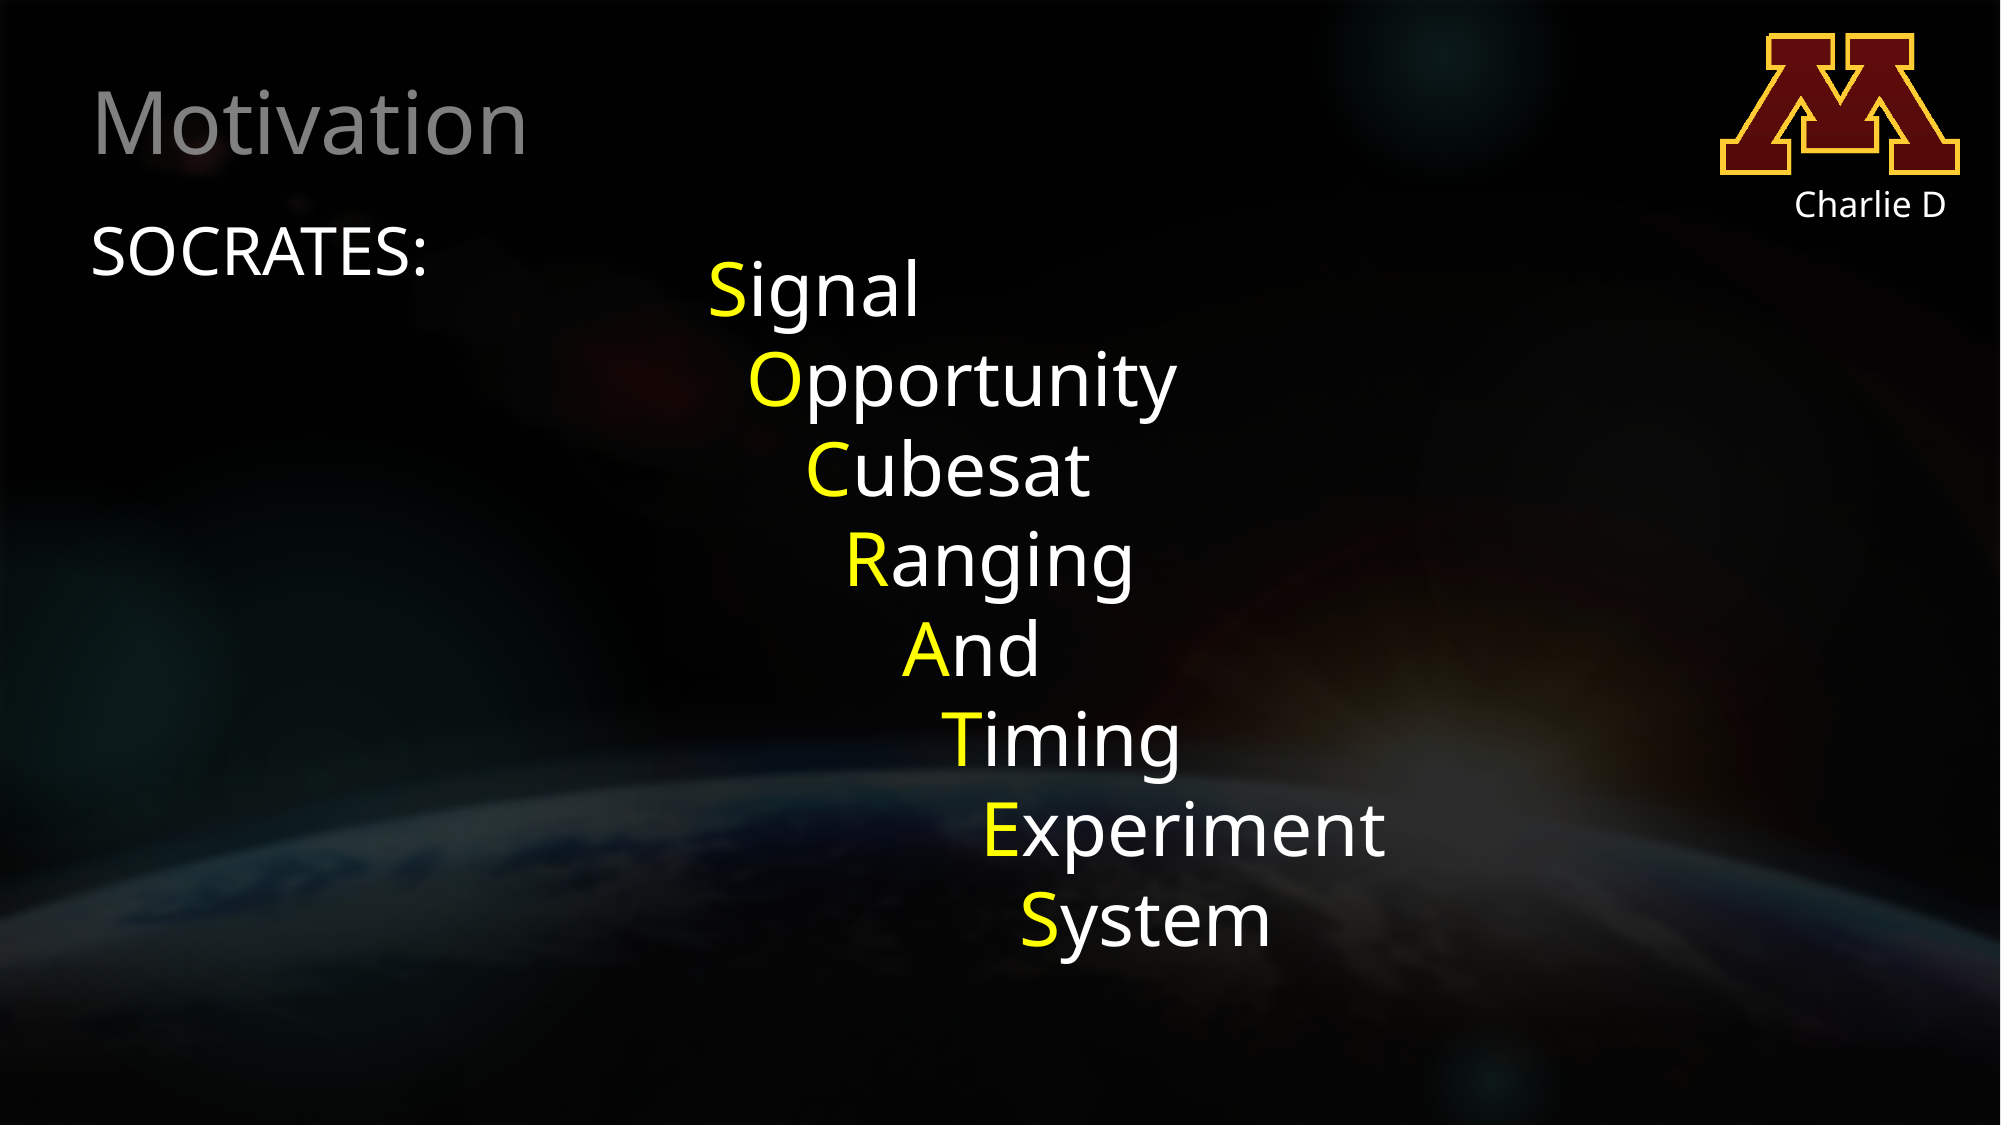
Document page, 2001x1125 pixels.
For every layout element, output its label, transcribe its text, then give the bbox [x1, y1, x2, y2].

text_box Signal Opportunity Cubesat Ranging And Timing Experiment System [692, 234, 1826, 969]
title Motivation [75, 59, 1618, 175]
picture [0, 0, 2001, 1125]
list Charlie D [1713, 174, 1963, 233]
list SOCRATES: [75, 201, 557, 1048]
